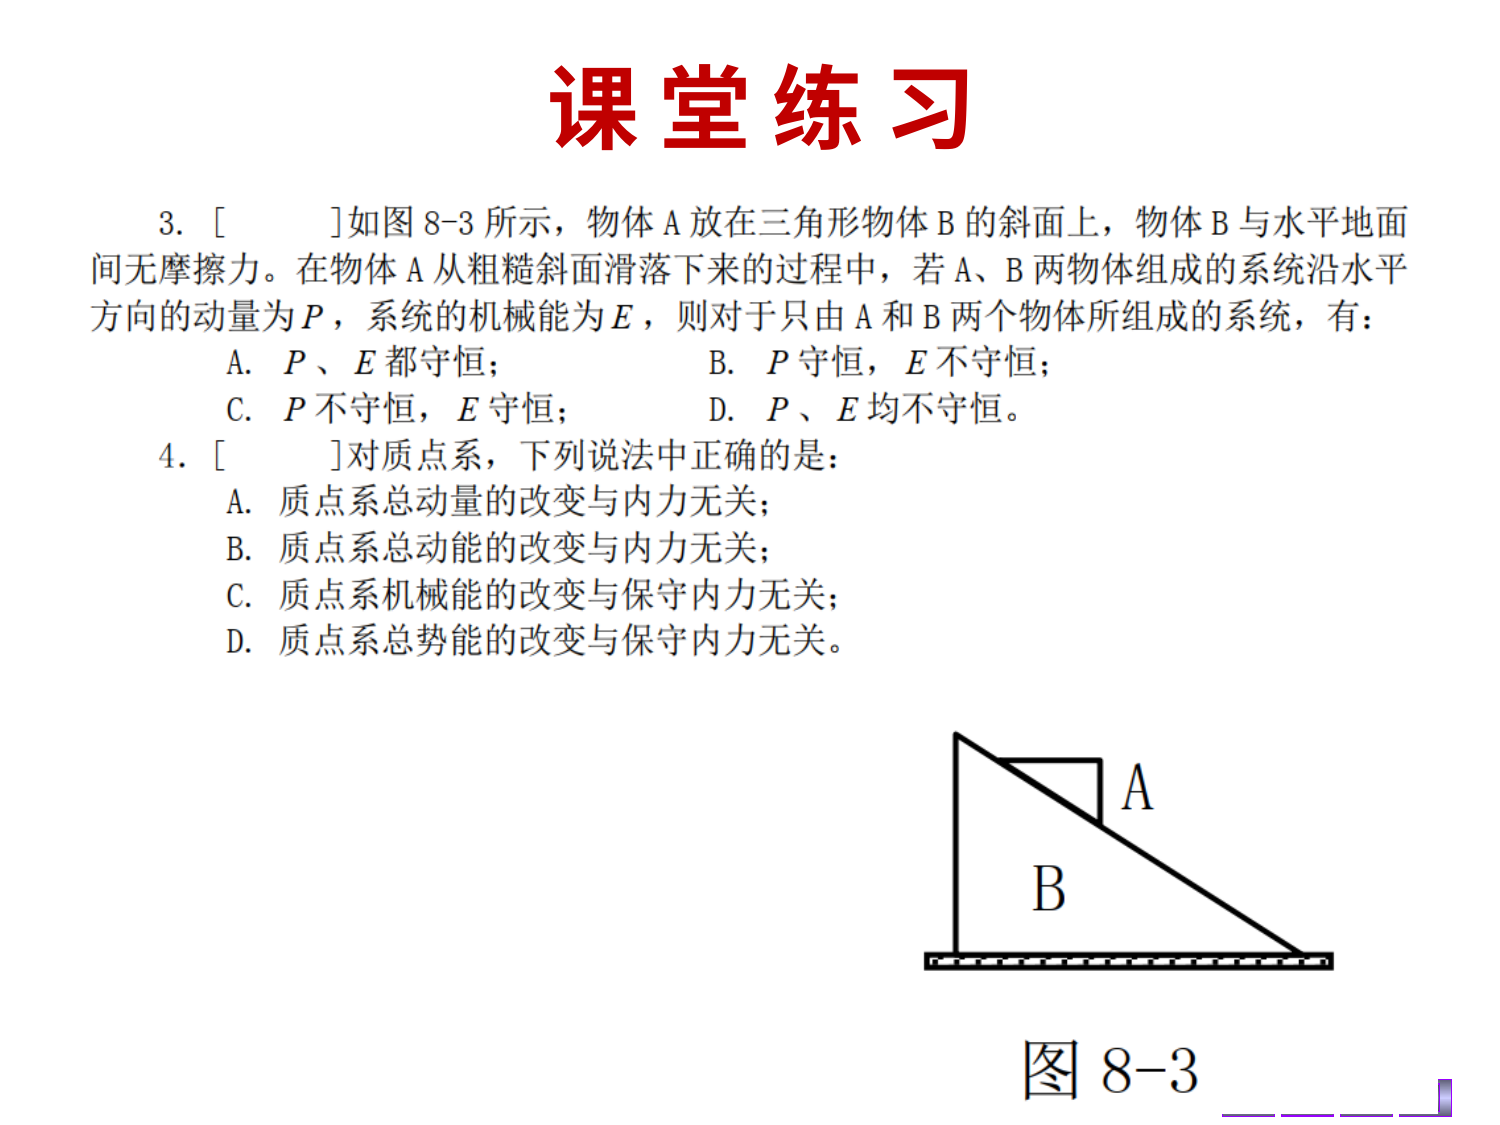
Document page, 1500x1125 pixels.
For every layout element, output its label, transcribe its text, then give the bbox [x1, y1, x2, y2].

picture [781, 679, 1438, 1114]
text_box 课 堂 练 习 [87, 12, 1438, 198]
picture [42, 199, 1492, 661]
